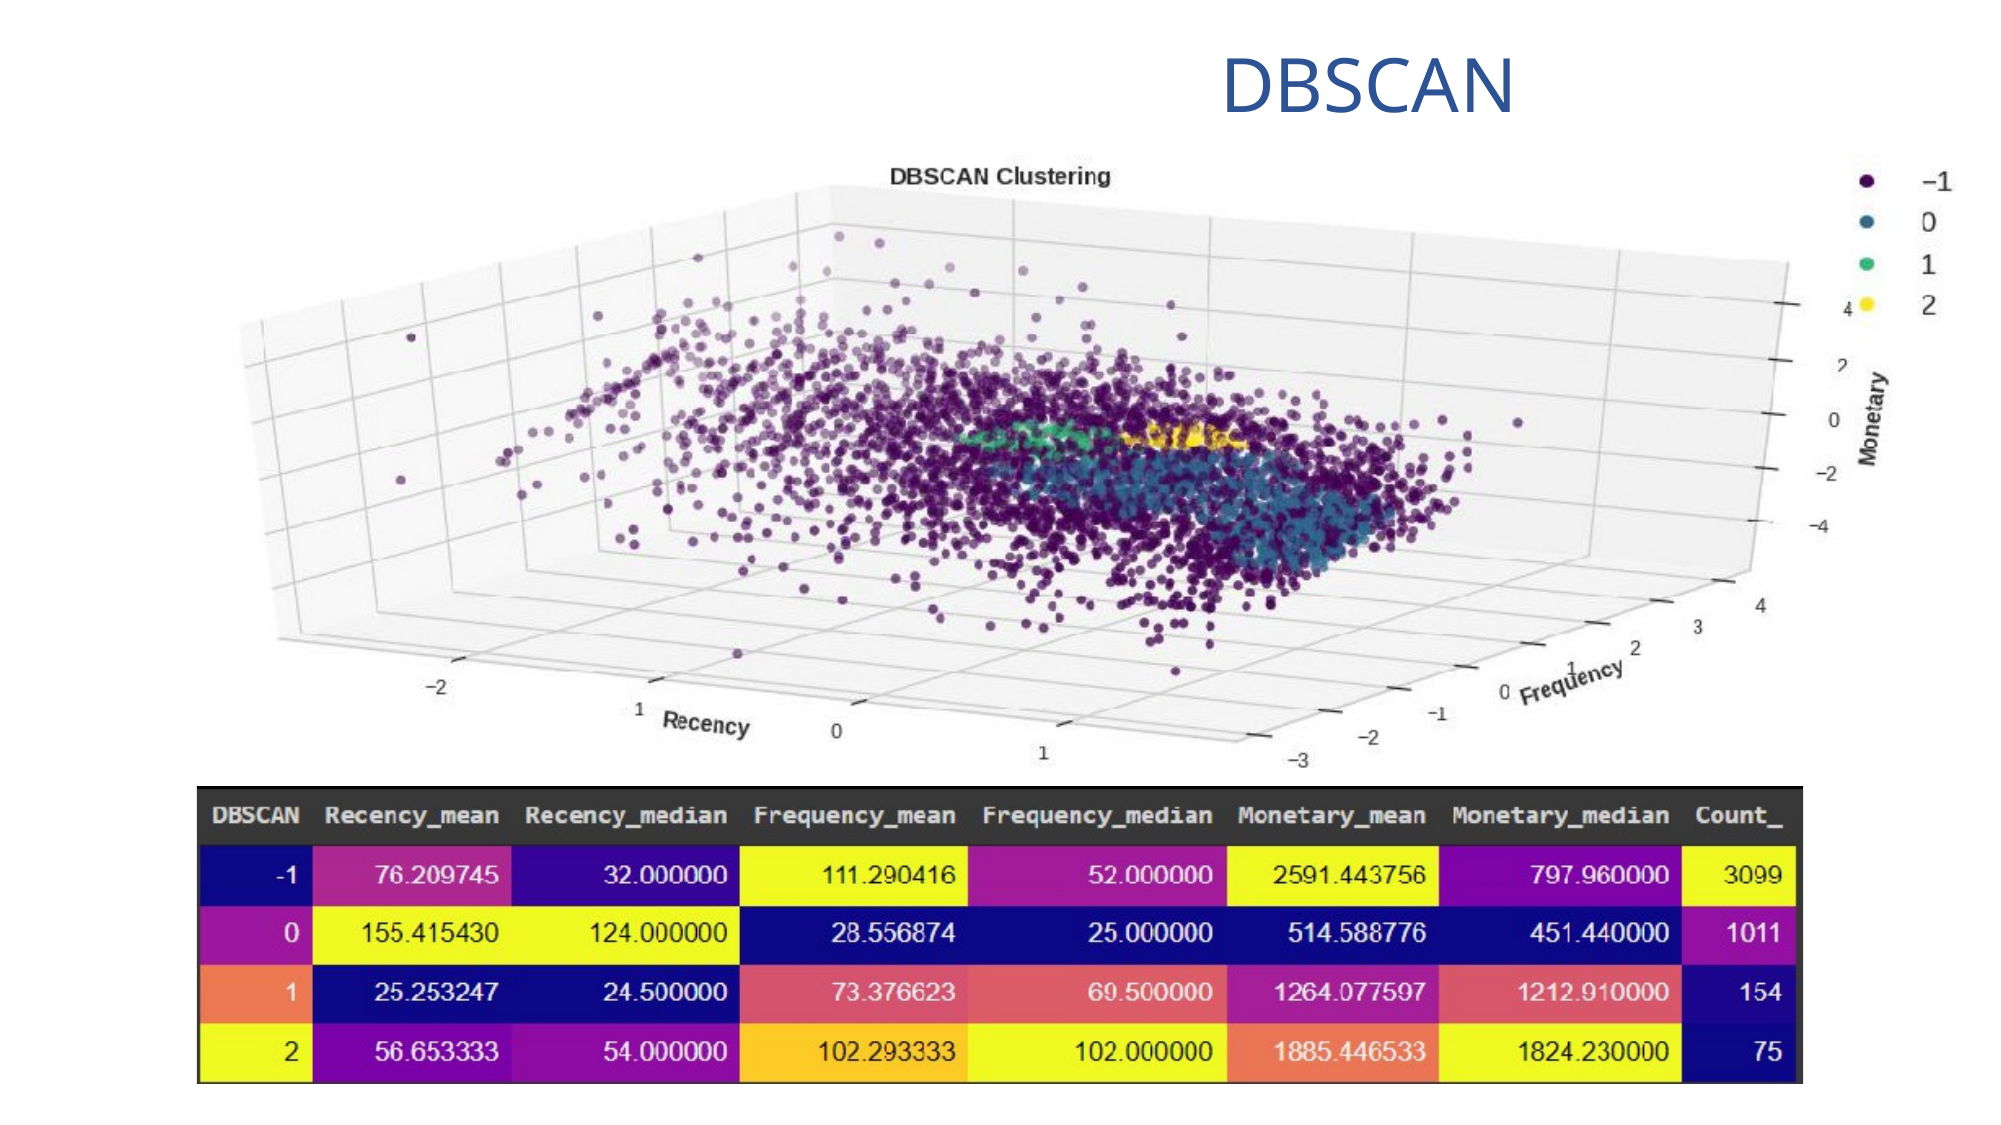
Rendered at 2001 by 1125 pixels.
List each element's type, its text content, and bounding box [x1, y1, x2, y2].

picture [196, 786, 1804, 1084]
picture [42, 153, 1957, 776]
text_box DBSCAN [1219, 41, 1518, 153]
